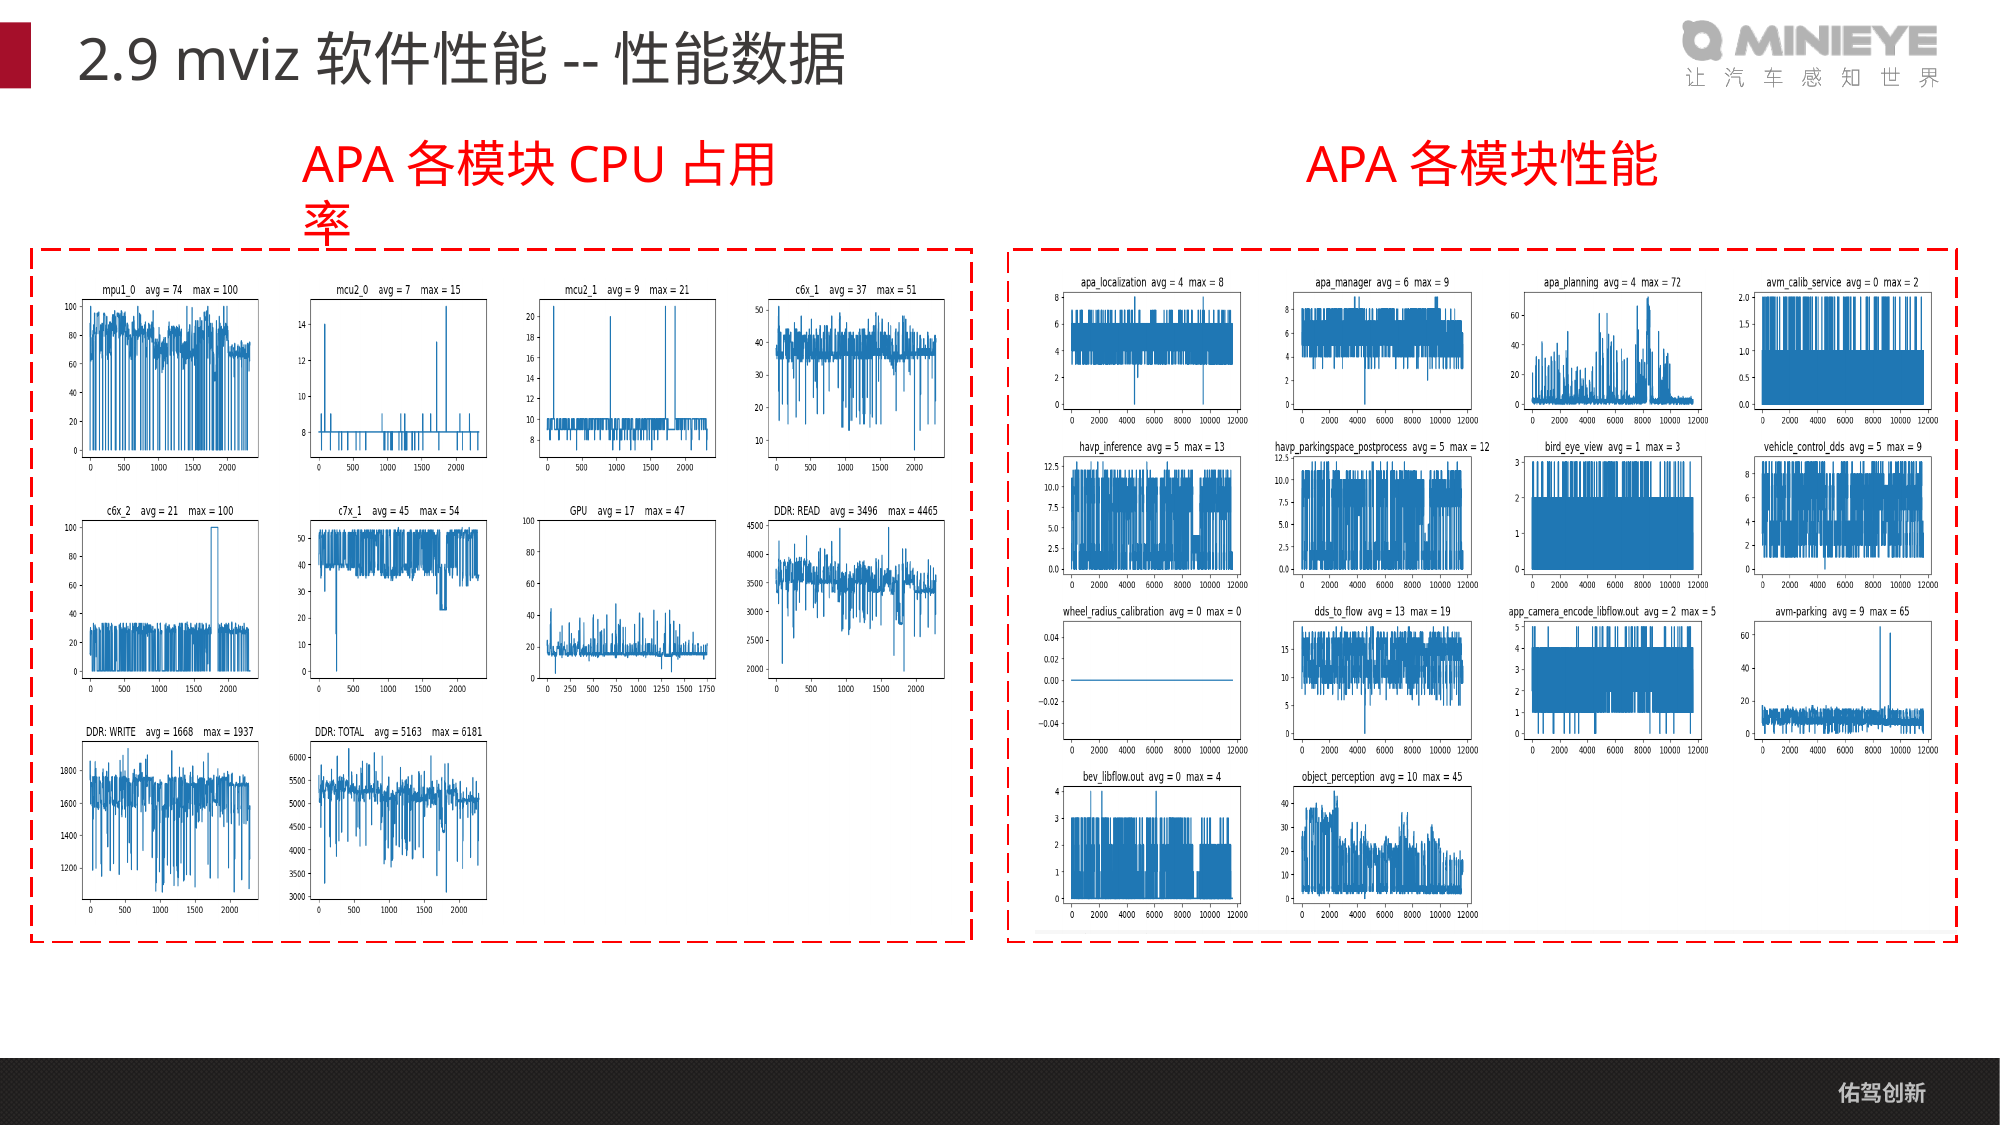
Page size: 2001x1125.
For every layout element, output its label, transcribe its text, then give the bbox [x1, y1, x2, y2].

picture [0, 1058, 2000, 1125]
picture [1670, 20, 1983, 103]
text_box APA各模块性能 [1141, 125, 1691, 201]
text_box [1007, 248, 1957, 943]
text_box APA各模块CPU占用率 [138, 125, 835, 249]
text_box [30, 248, 972, 943]
picture [55, 279, 972, 925]
title 2.9 mviz软件性能--性能数据 [62, 13, 1649, 101]
picture [1035, 269, 1957, 934]
